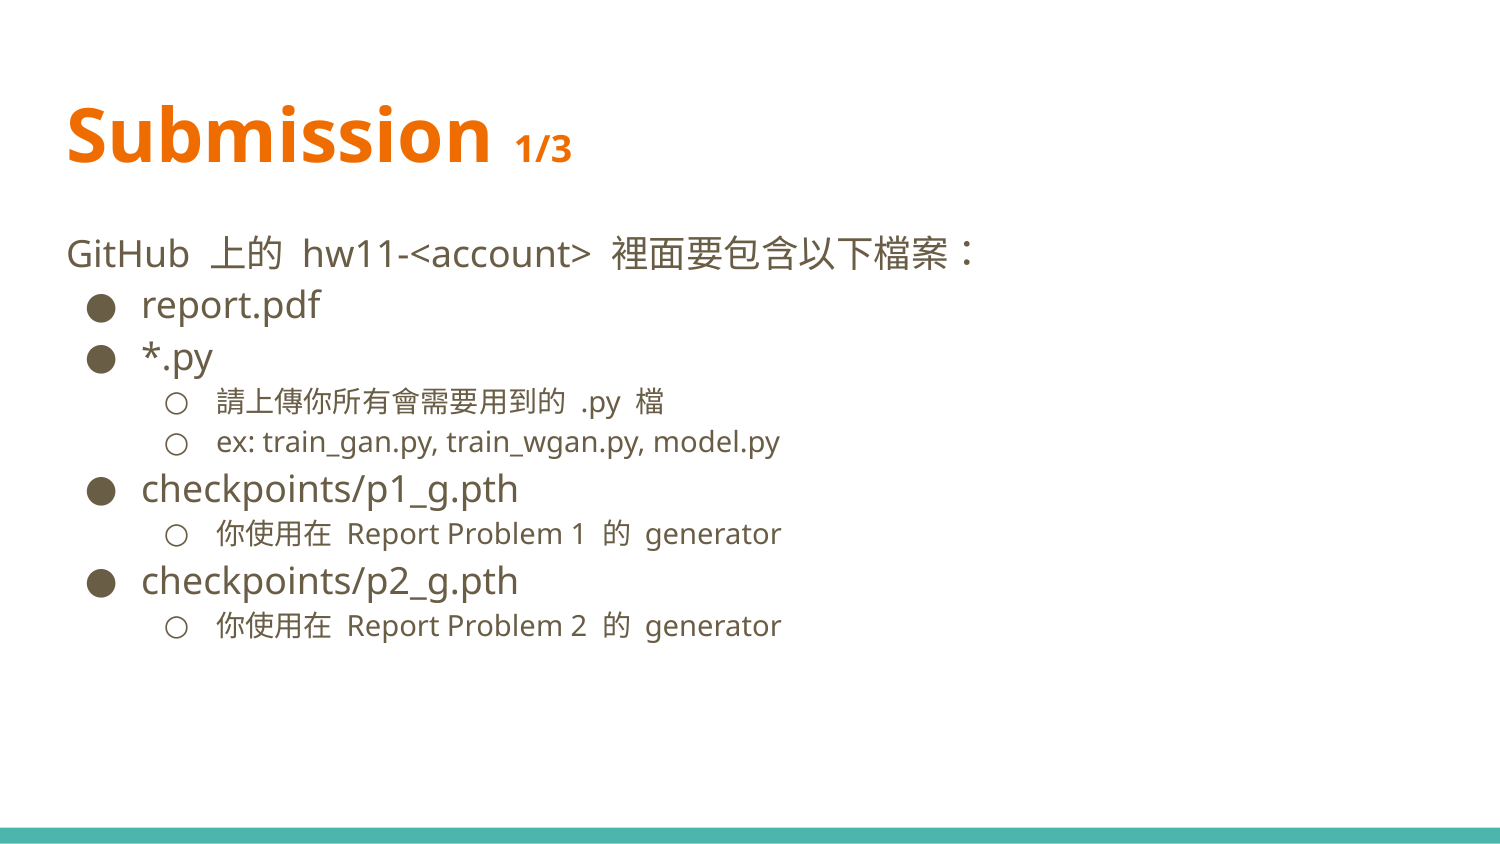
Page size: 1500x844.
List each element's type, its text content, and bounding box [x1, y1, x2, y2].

list GitHub 上的 hw11-<account> 裡面要包含以下檔案： report.pdf *.py 請上傳你所有會需要用到的 .py 檔 ex: train_gan.py, train_wgan.py, model.py checkpoints/p1_g.pth 你使用在 Report Problem 1 的 generator checkpoints/p2_g.pth 你使用在 Report Problem 2 的 generator [51, 207, 1449, 750]
title Submission 1/3 [51, 72, 1449, 189]
